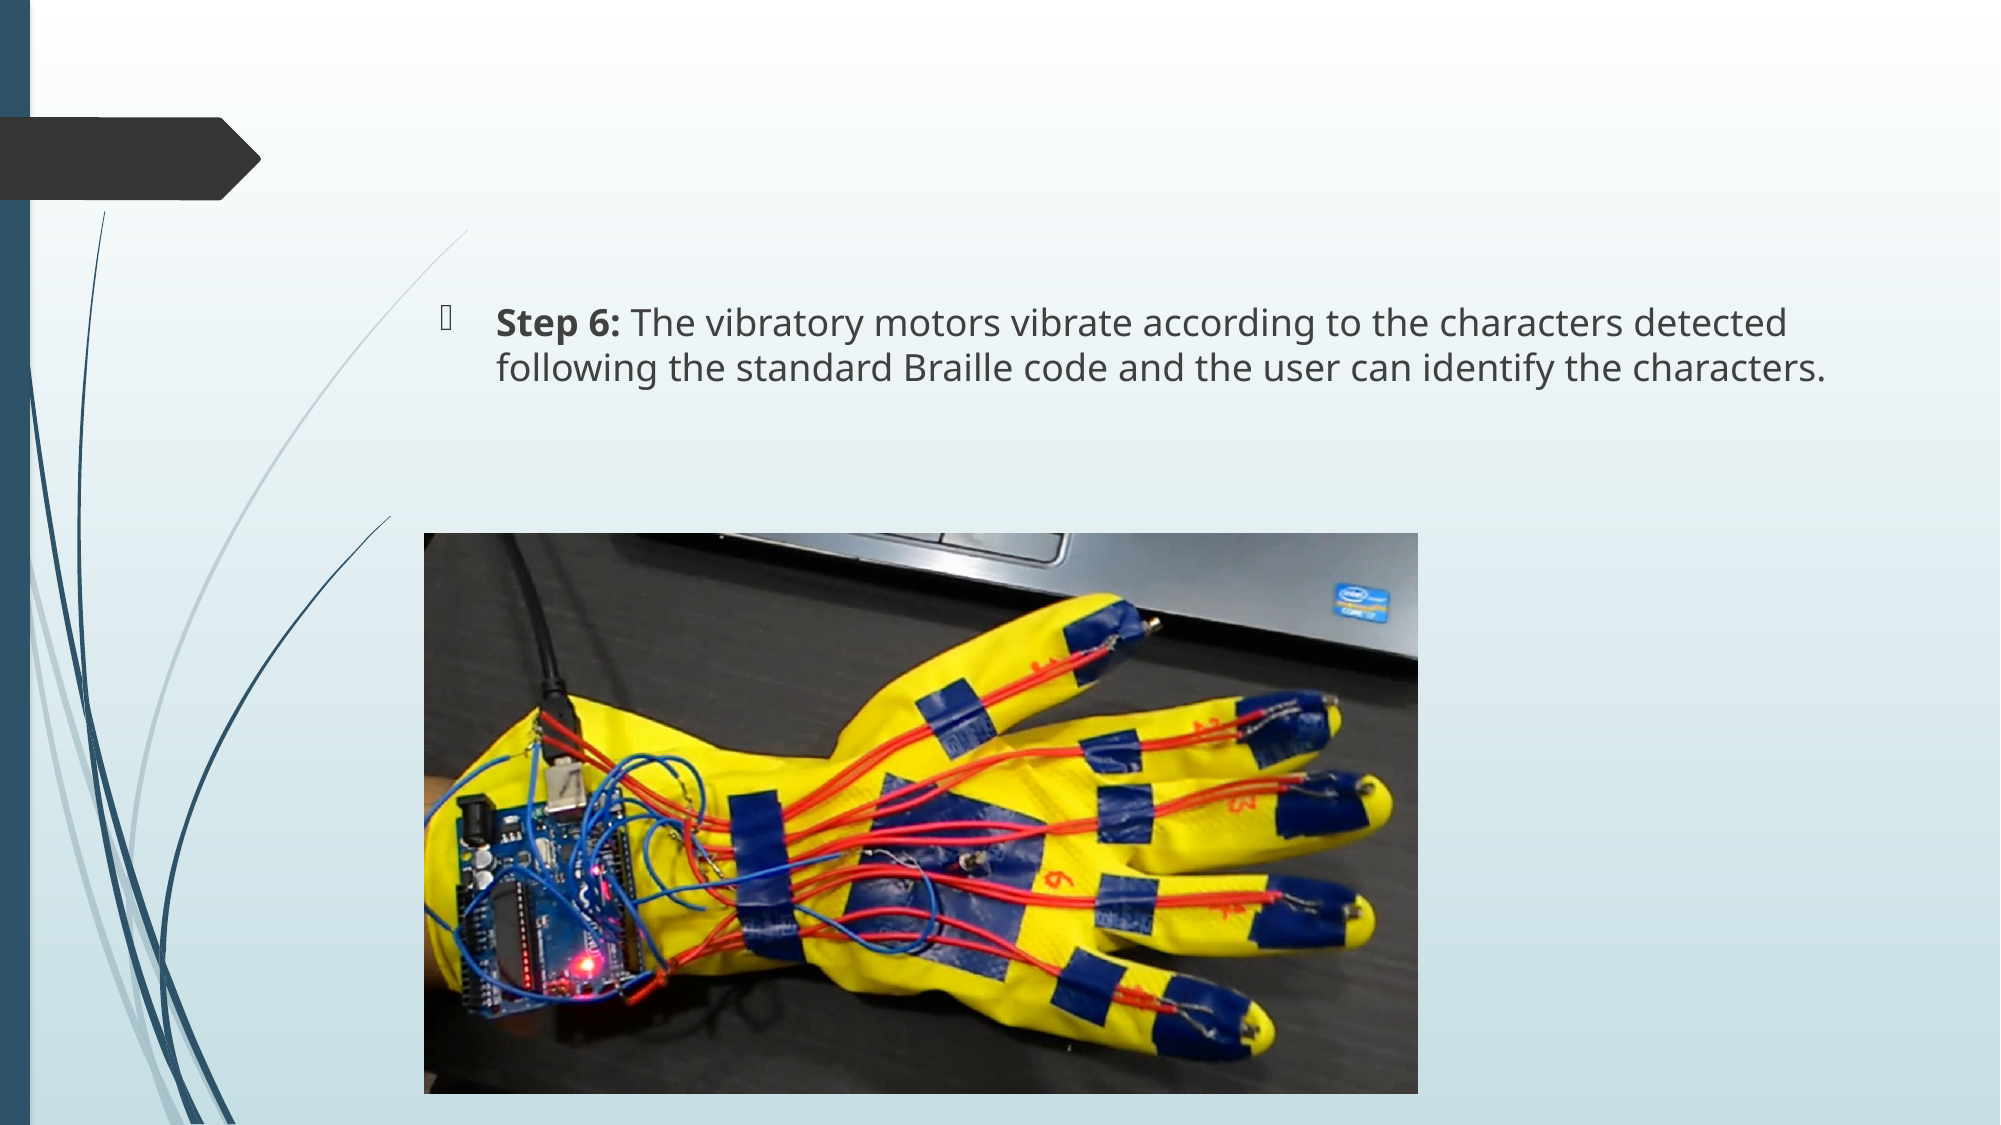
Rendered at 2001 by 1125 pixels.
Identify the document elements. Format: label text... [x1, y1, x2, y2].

picture [424, 533, 1418, 1094]
list Step 6: The vibratory motors vibrate according to the characters detected following the standard Braille code and the user can identify the characters. [424, 291, 1888, 970]
